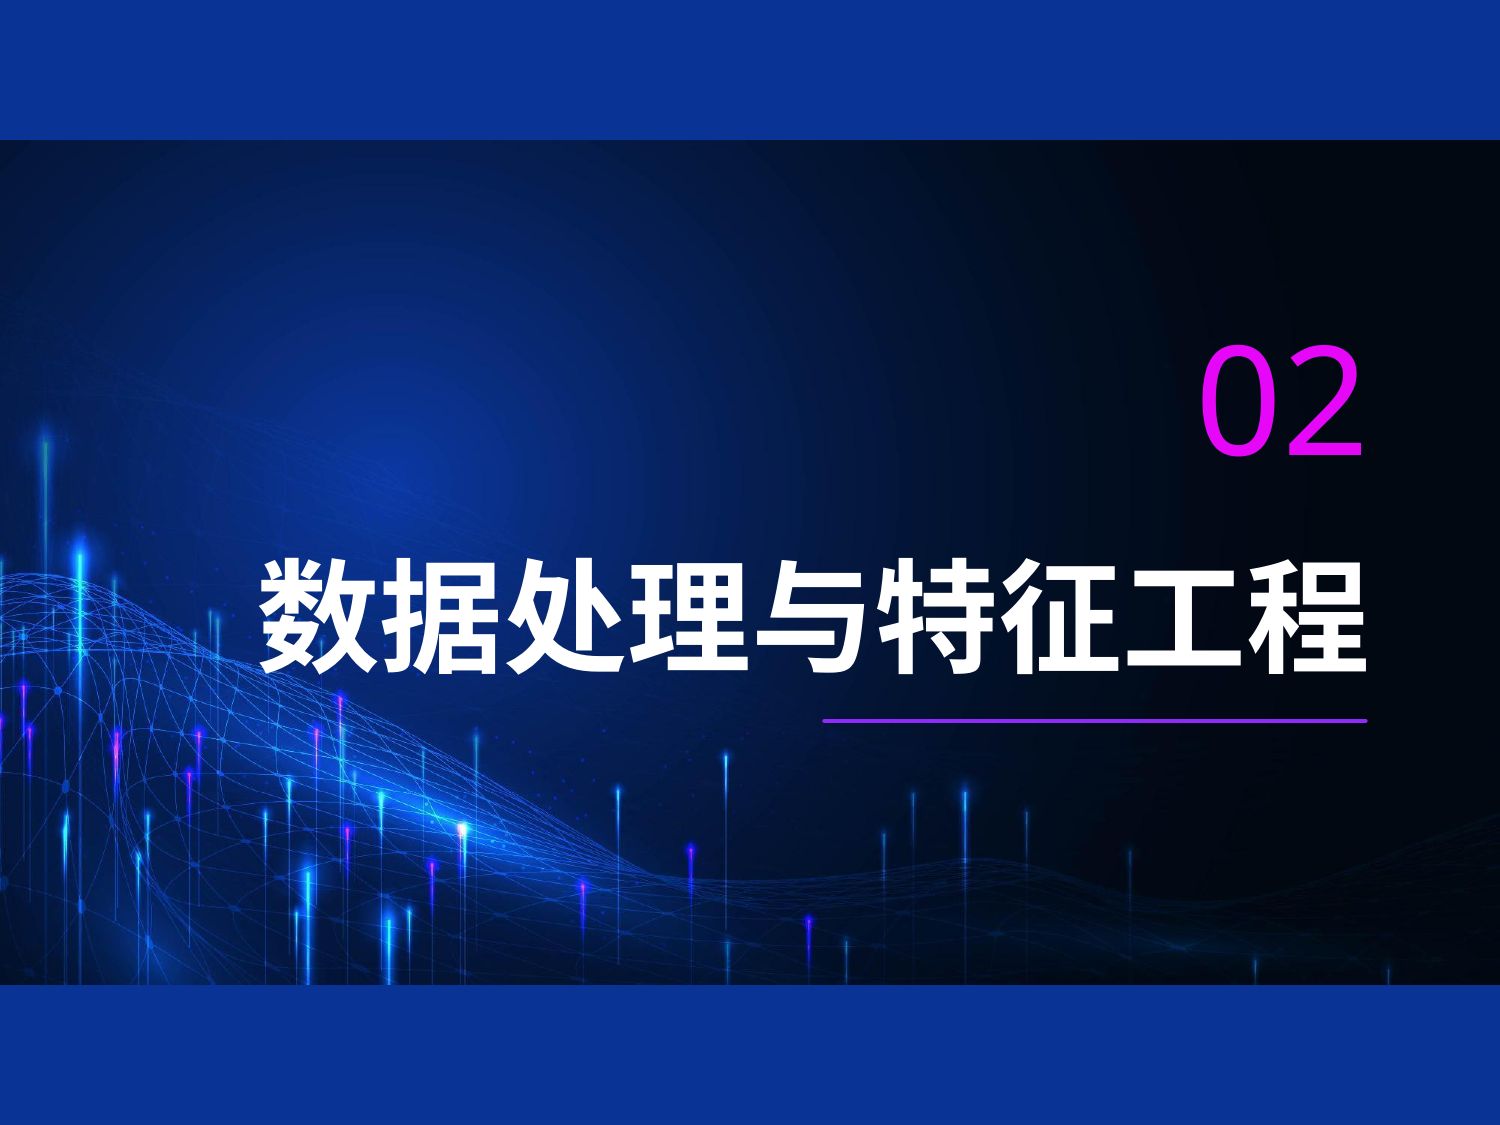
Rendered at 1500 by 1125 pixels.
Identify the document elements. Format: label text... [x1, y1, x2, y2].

list 02 [1074, 276, 1385, 485]
picture [0, 140, 1500, 985]
title 数据处理与特征工程 [238, 485, 1385, 721]
